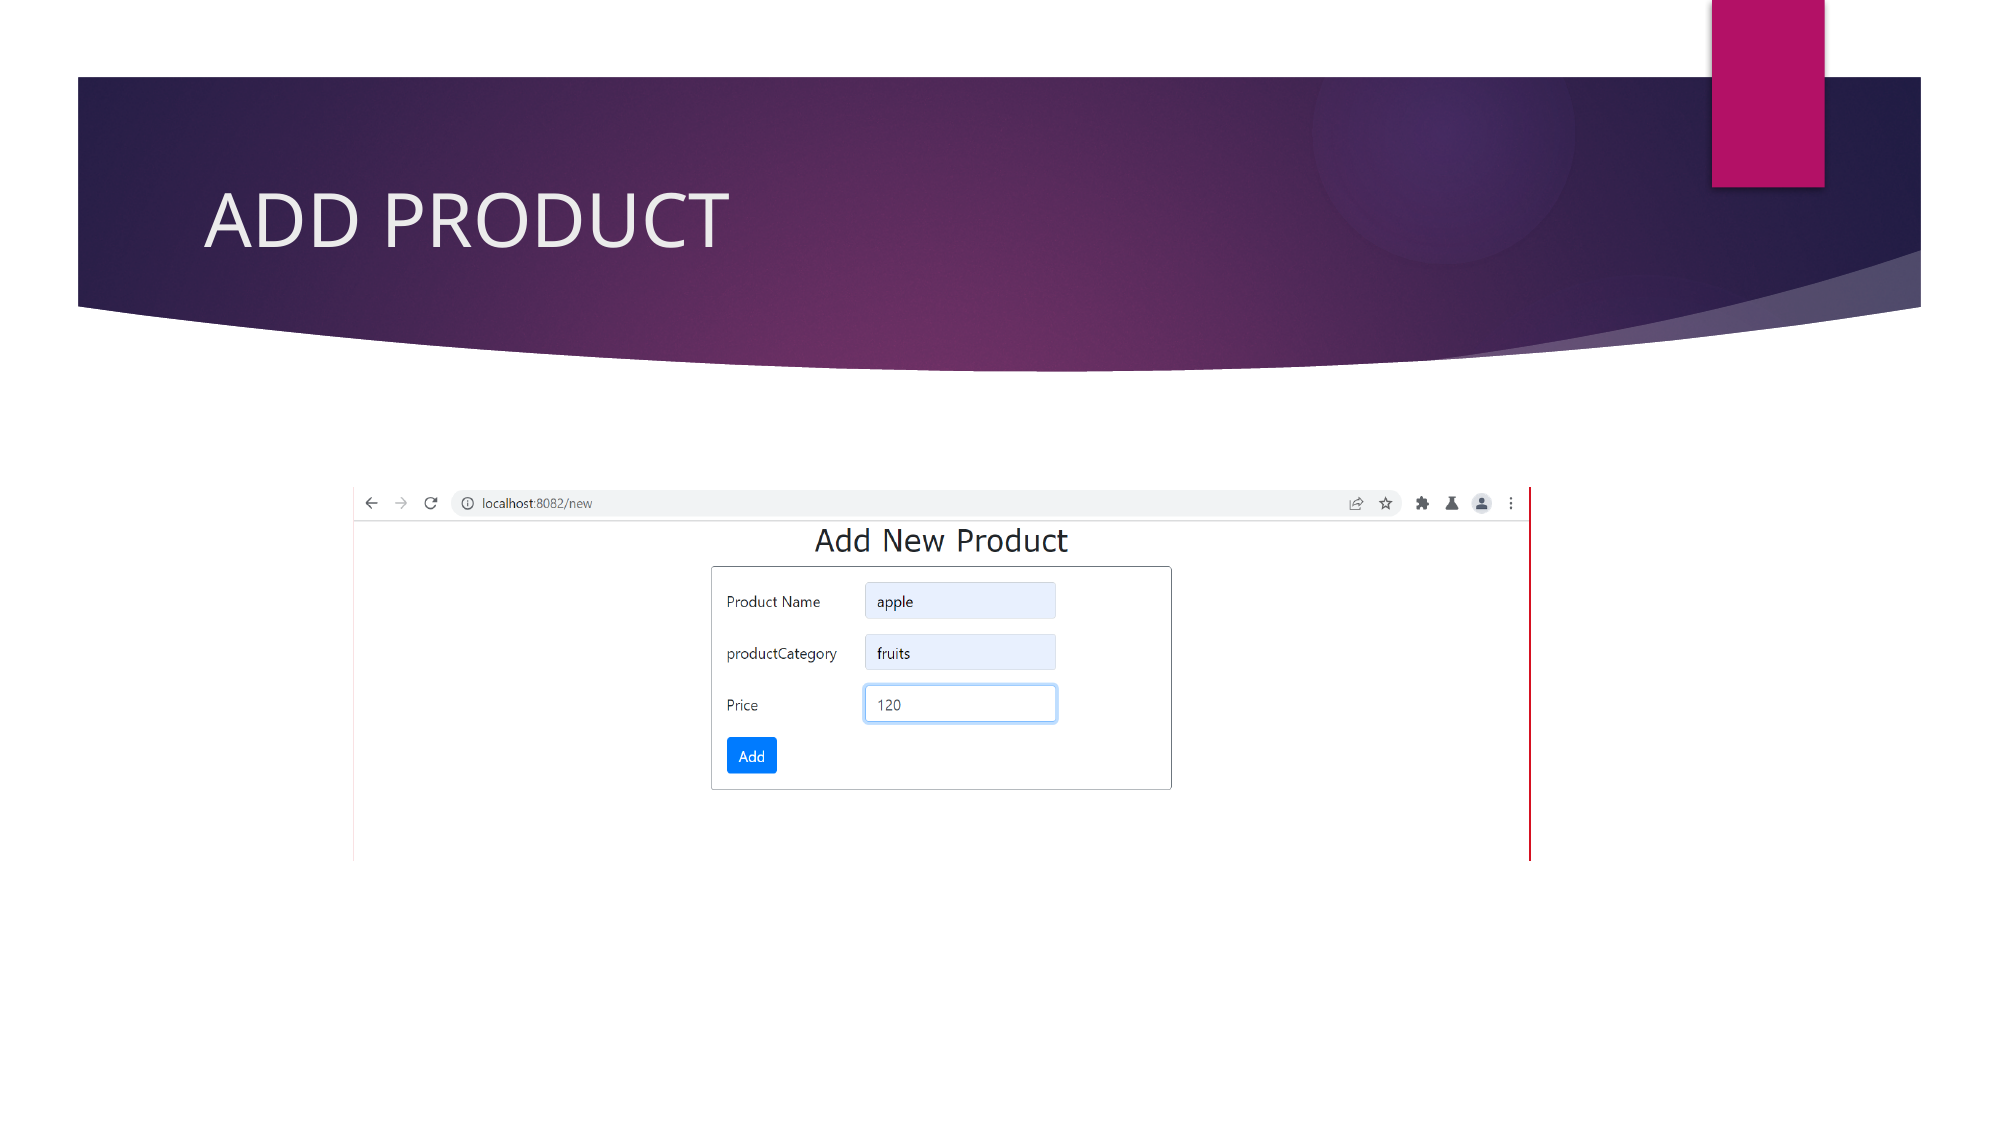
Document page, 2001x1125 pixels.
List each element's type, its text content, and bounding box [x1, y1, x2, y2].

title ADD PRODUCT [189, 159, 1627, 276]
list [353, 486, 1533, 861]
